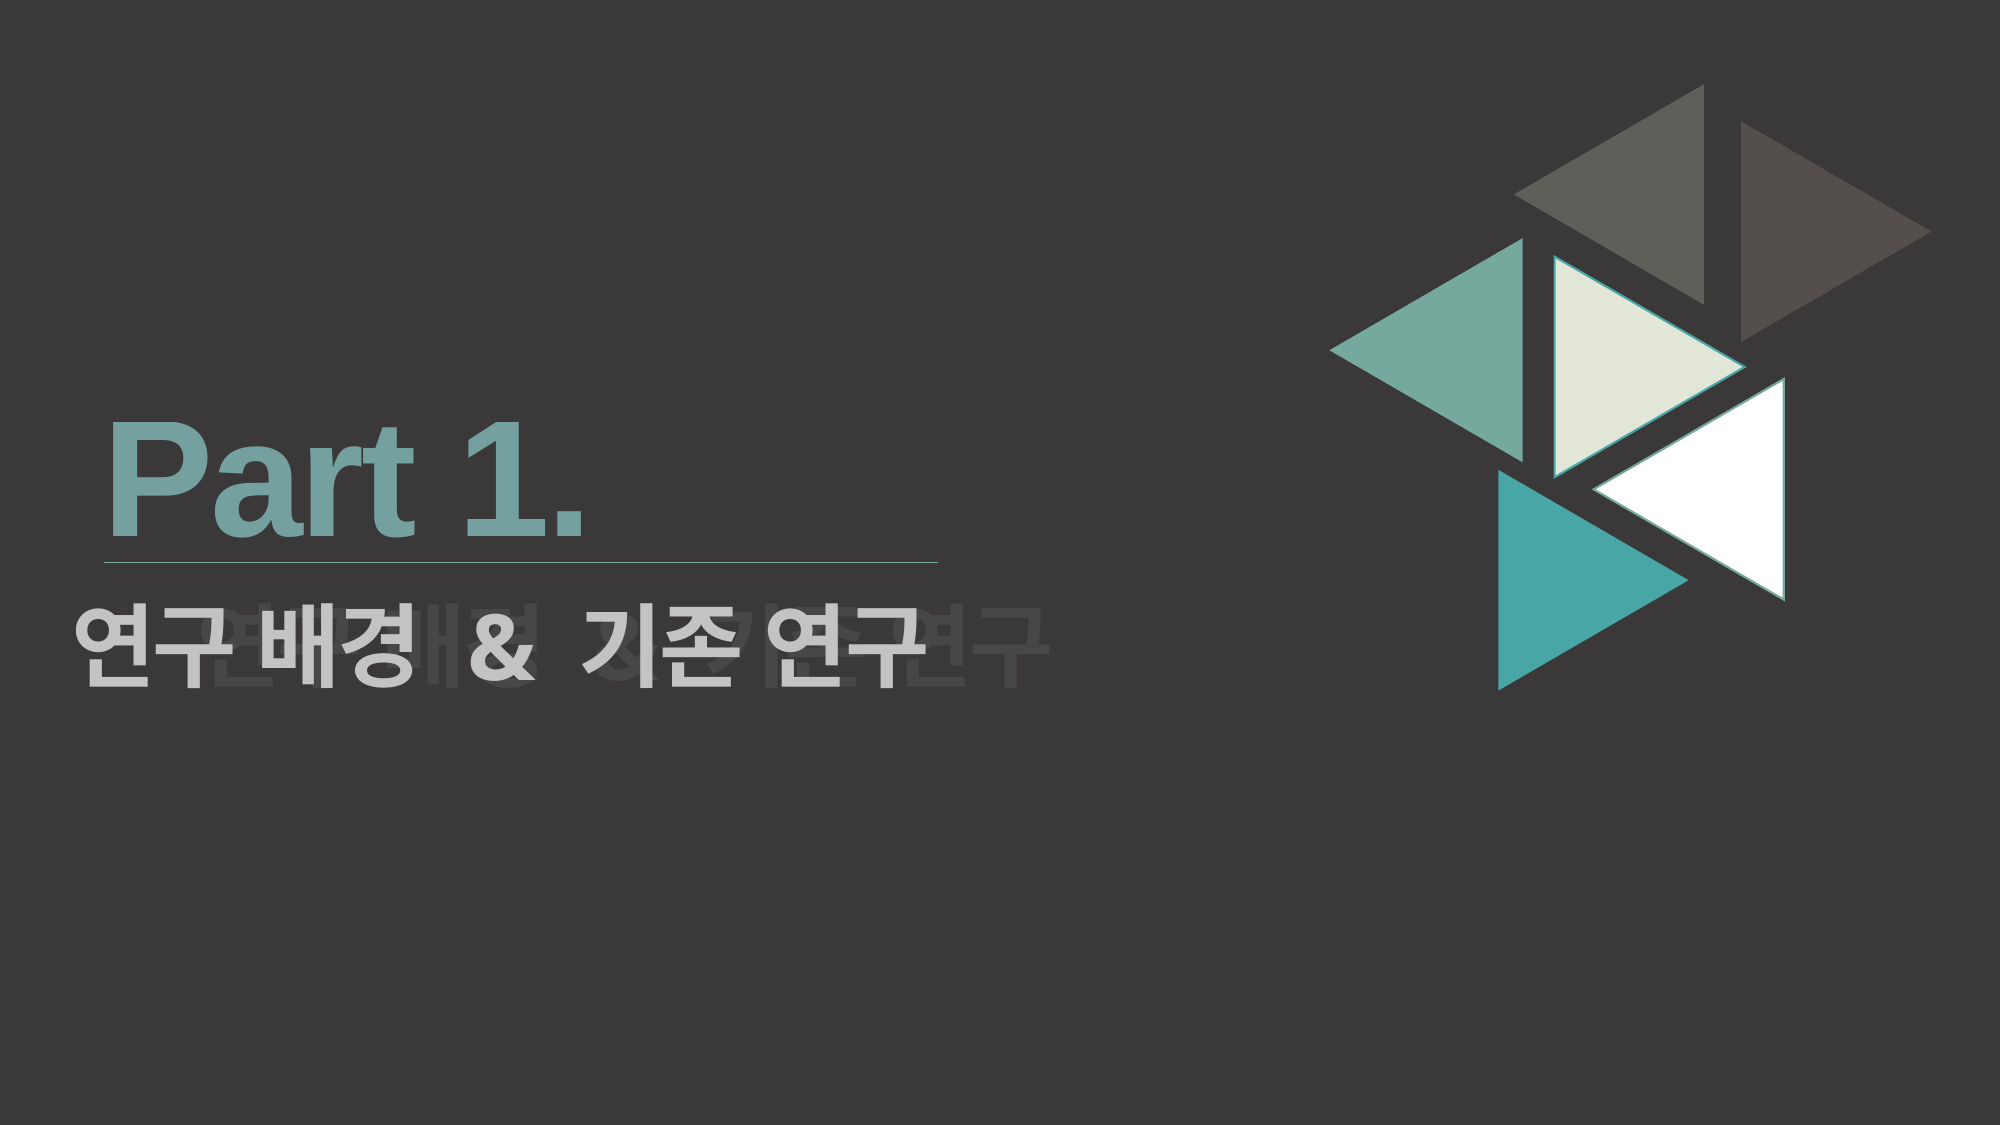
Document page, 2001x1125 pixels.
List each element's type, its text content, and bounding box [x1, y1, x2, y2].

text_box 연구 배경 & 기존 연구 [56, 580, 181, 706]
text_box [1331, 84, 1932, 691]
text_box Part 1. [87, 362, 609, 578]
text_box 연구 배경 & 기존 연구 [181, 580, 1070, 706]
